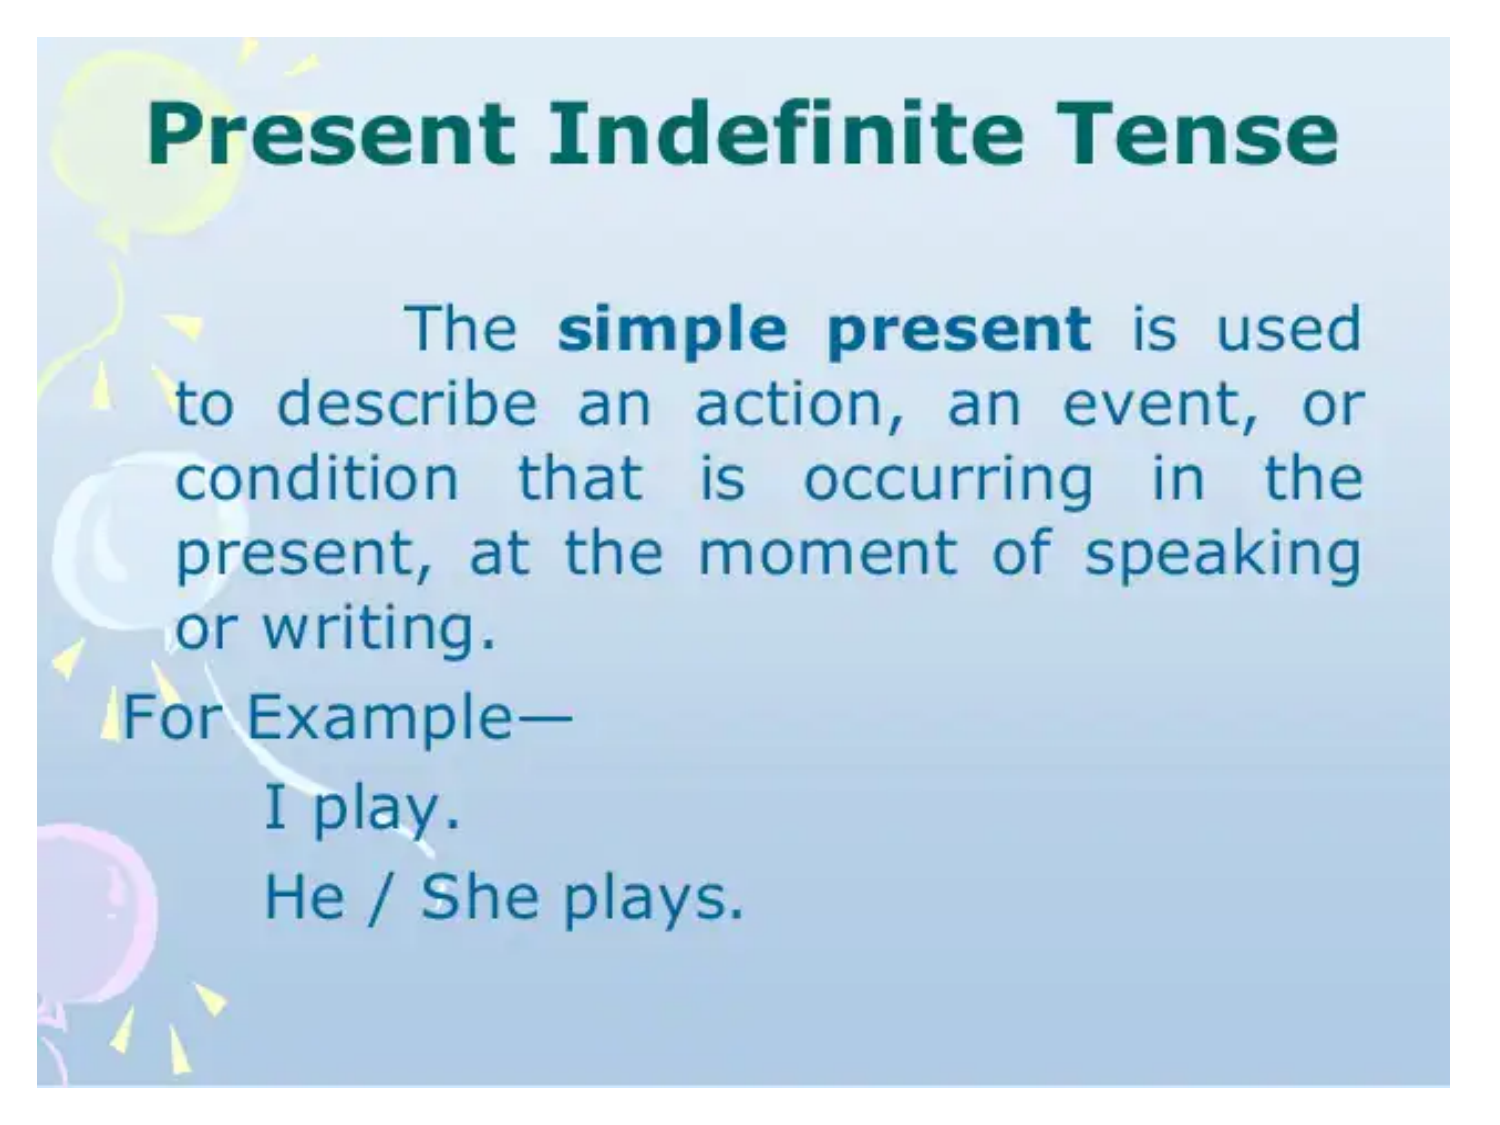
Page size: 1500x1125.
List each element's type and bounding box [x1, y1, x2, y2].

picture [37, 37, 1451, 1088]
